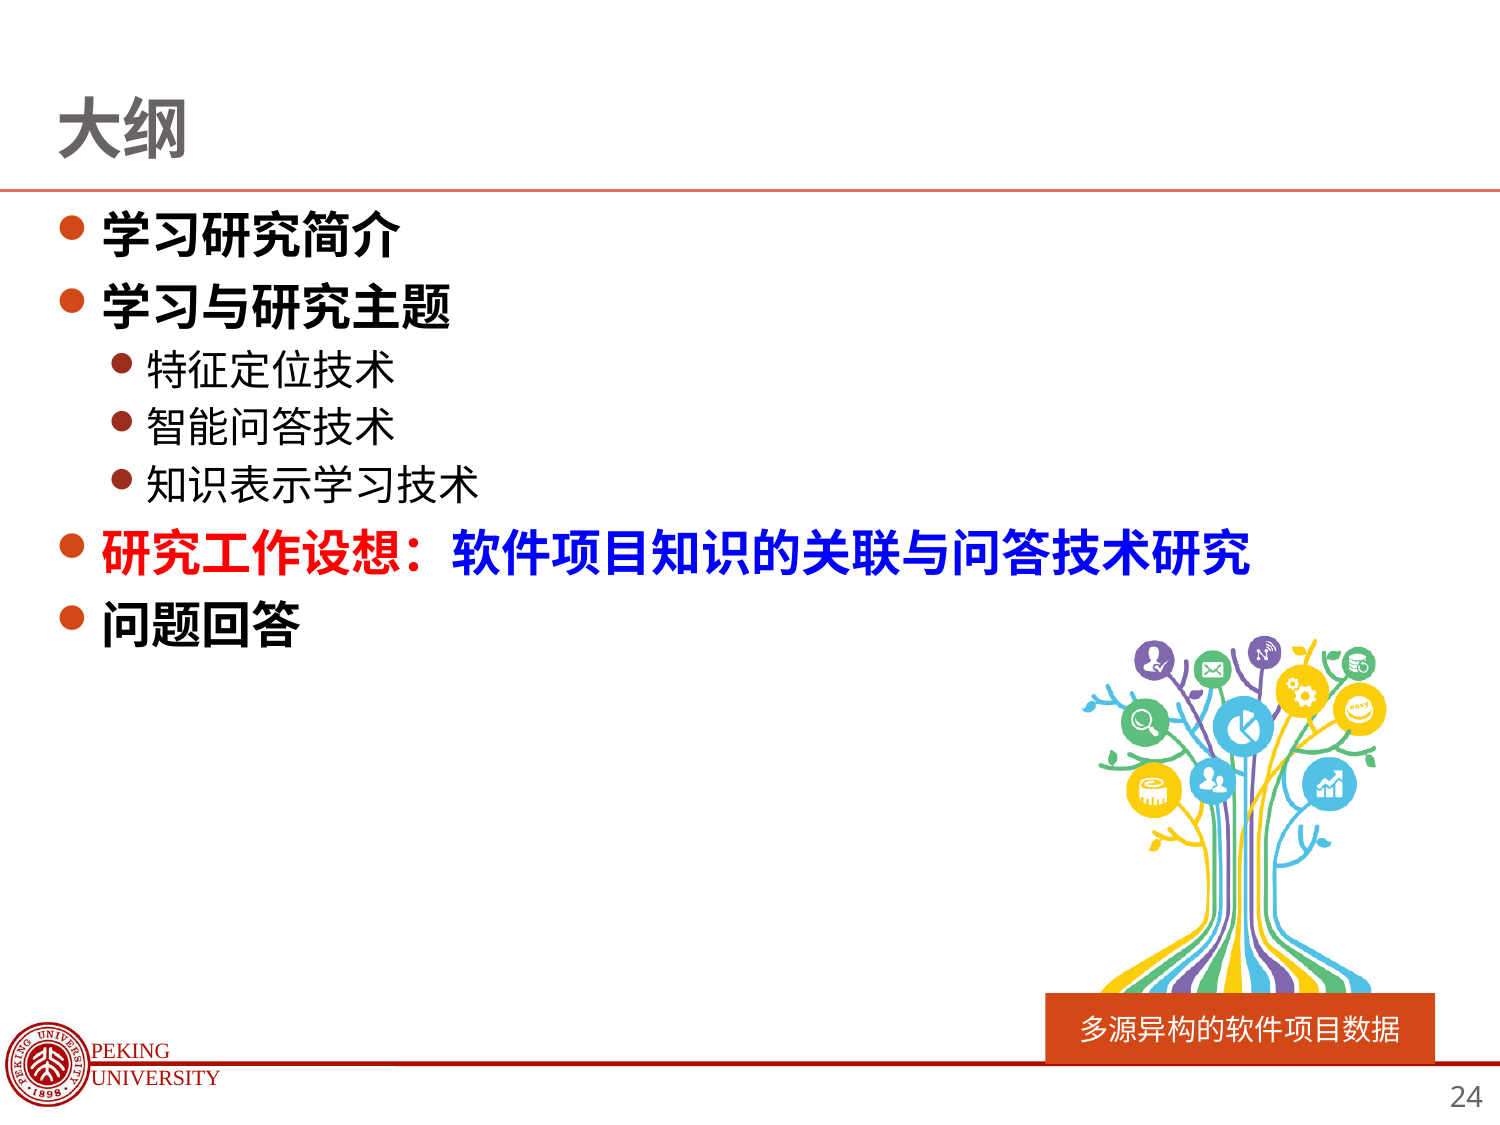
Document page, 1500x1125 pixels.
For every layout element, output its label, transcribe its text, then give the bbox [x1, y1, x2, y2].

list 学习研究简介 学习与研究主题 特征定位技术 智能问答技术 知识表示学习技术 研究工作设想：软件项目知识的关联与问答技术研究 问题回答 [41, 196, 1459, 1047]
title 大纲 [41, 19, 1459, 183]
picture [1068, 633, 1412, 994]
slide_number 24 [1435, 1070, 1500, 1125]
picture [0, 1016, 95, 1111]
text_box 多源异构的软件项目数据 [1045, 993, 1436, 1064]
